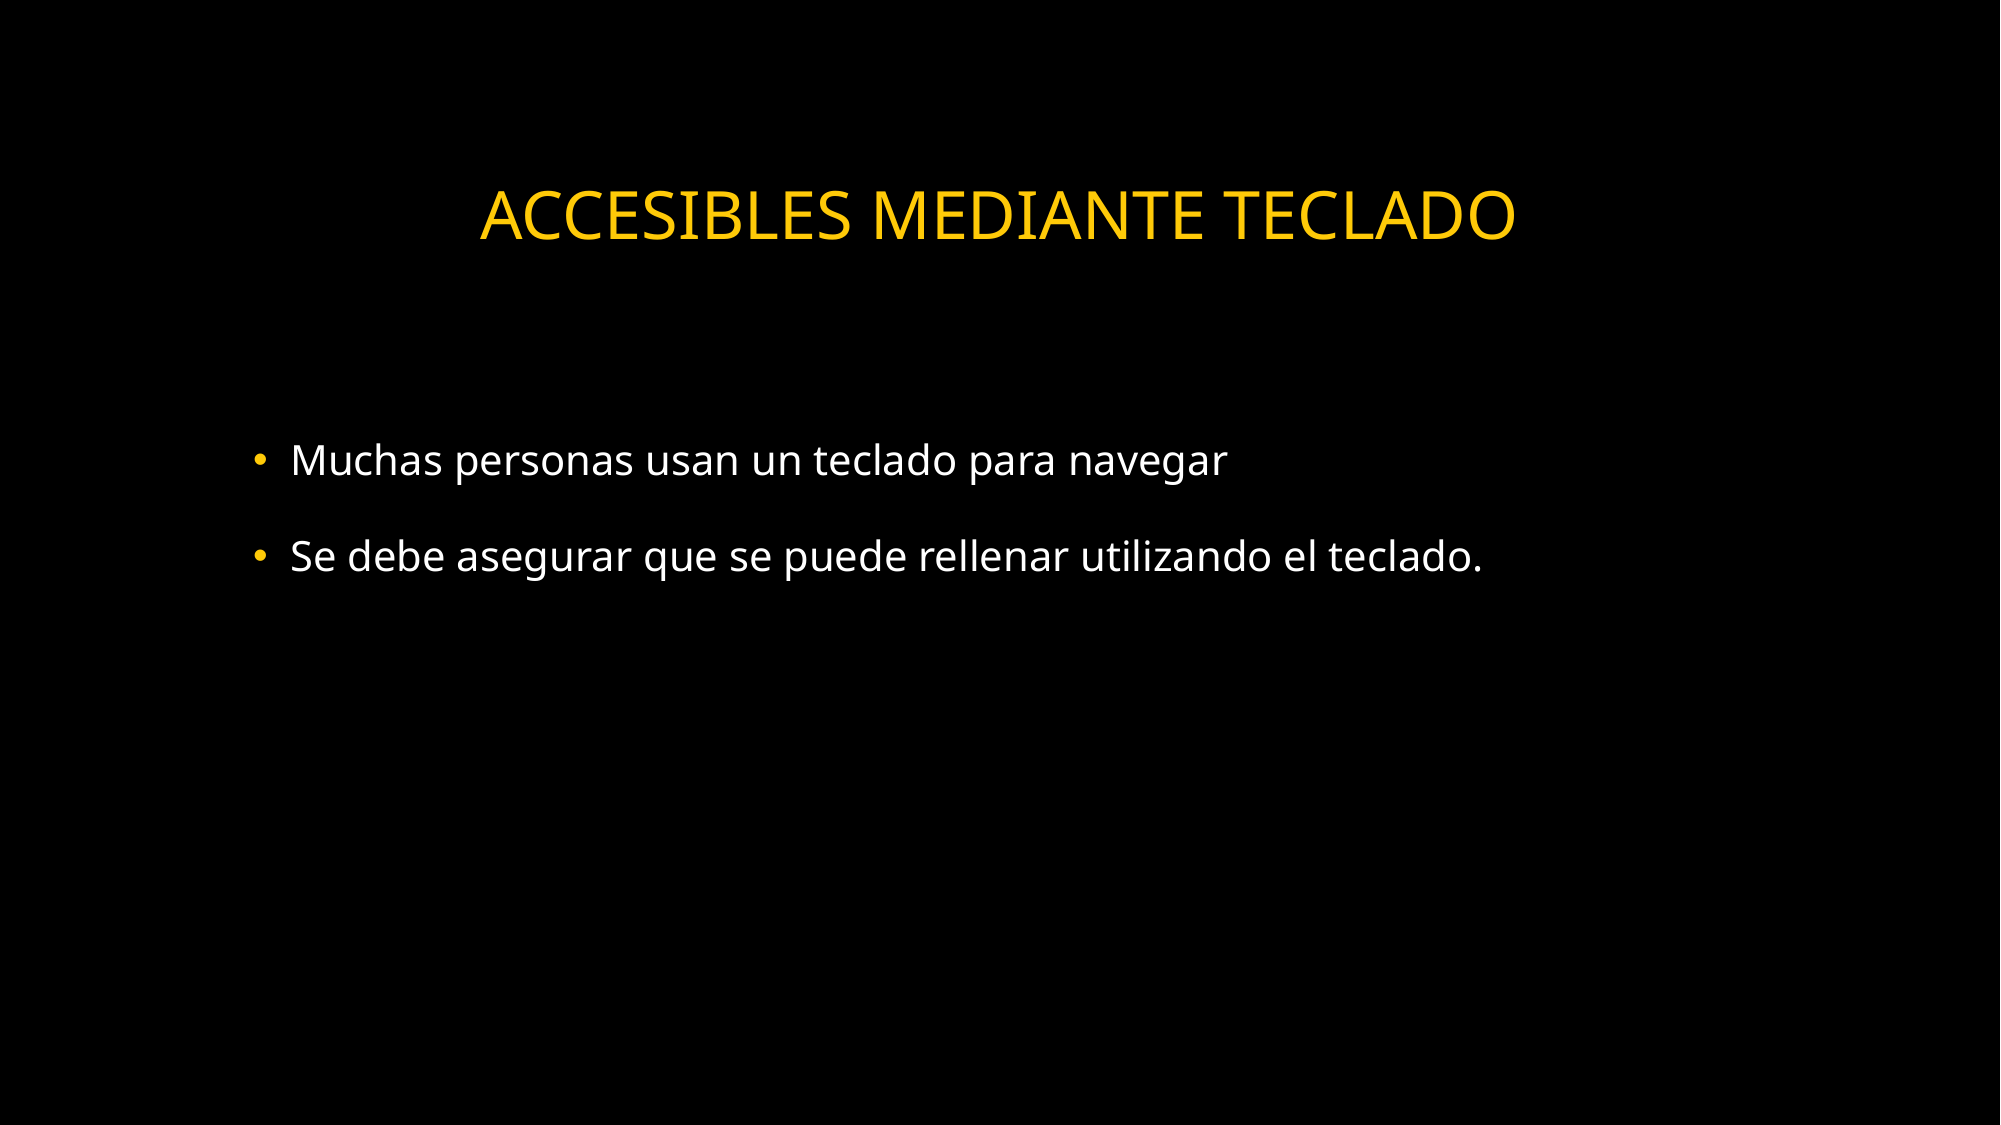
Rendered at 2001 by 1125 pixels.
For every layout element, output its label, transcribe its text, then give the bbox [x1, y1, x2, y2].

list Muchas personas usan un teclado para navegar Se debe asegurar que se puede rellenar utilizando el teclado. [238, 330, 1763, 897]
title Accesibles mediante teclado [238, 131, 1763, 305]
